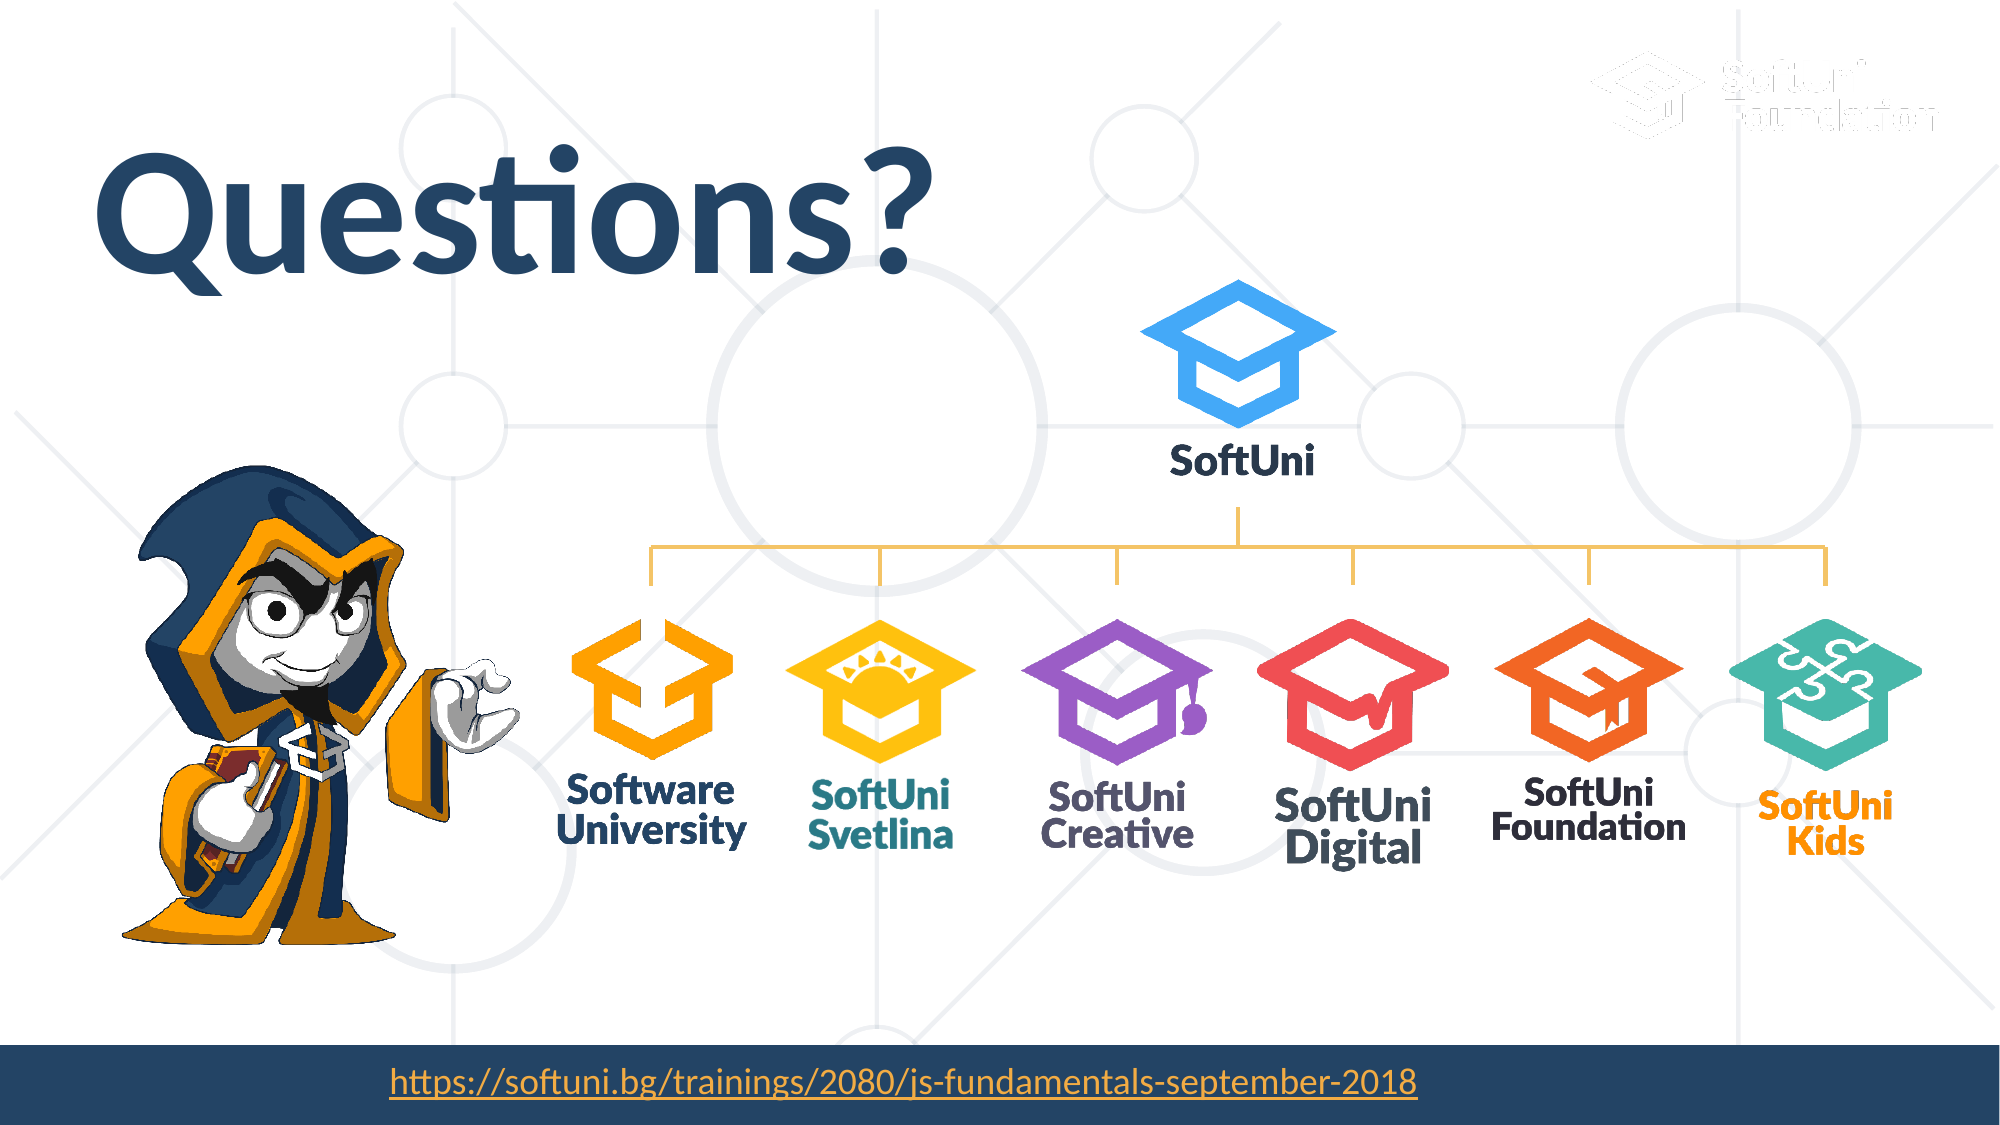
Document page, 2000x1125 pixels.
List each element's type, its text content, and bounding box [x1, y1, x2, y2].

picture [1729, 619, 1922, 855]
picture [1139, 279, 1337, 476]
picture [27, 364, 747, 1045]
picture [785, 619, 977, 850]
picture [1590, 51, 1939, 139]
picture [1021, 619, 1213, 848]
picture [1257, 619, 1449, 877]
picture [1493, 618, 1685, 840]
text_box https://softuni.bg/trainings/2080/js-fundamentals-september-2018 [374, 1049, 1487, 1110]
